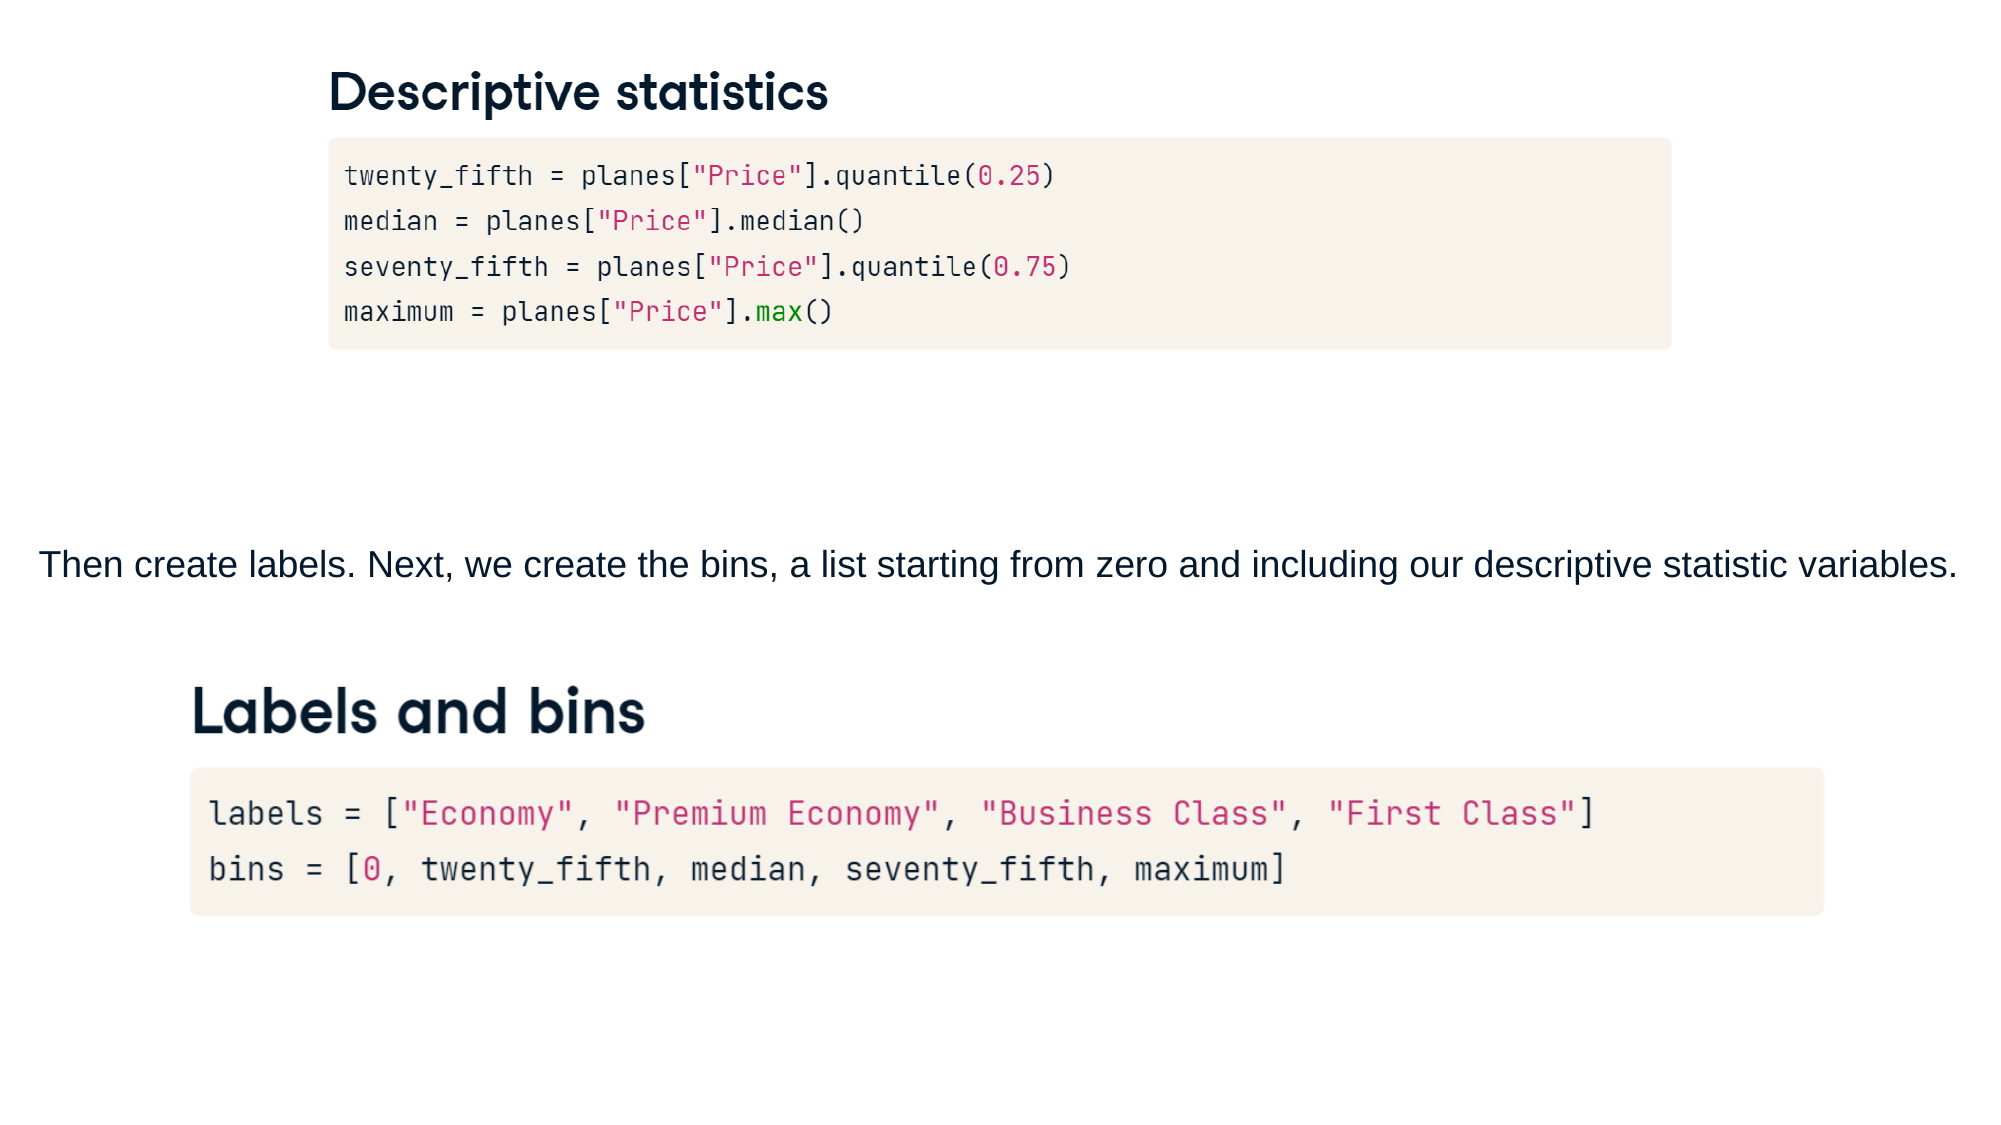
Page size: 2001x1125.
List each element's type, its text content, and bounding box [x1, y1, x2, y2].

text_box Then create labels. Next, we create the bins, a list starting from zero and including our descriptive statistic variables. [23, 532, 1981, 592]
picture [312, 54, 1688, 365]
picture [170, 658, 1834, 944]
